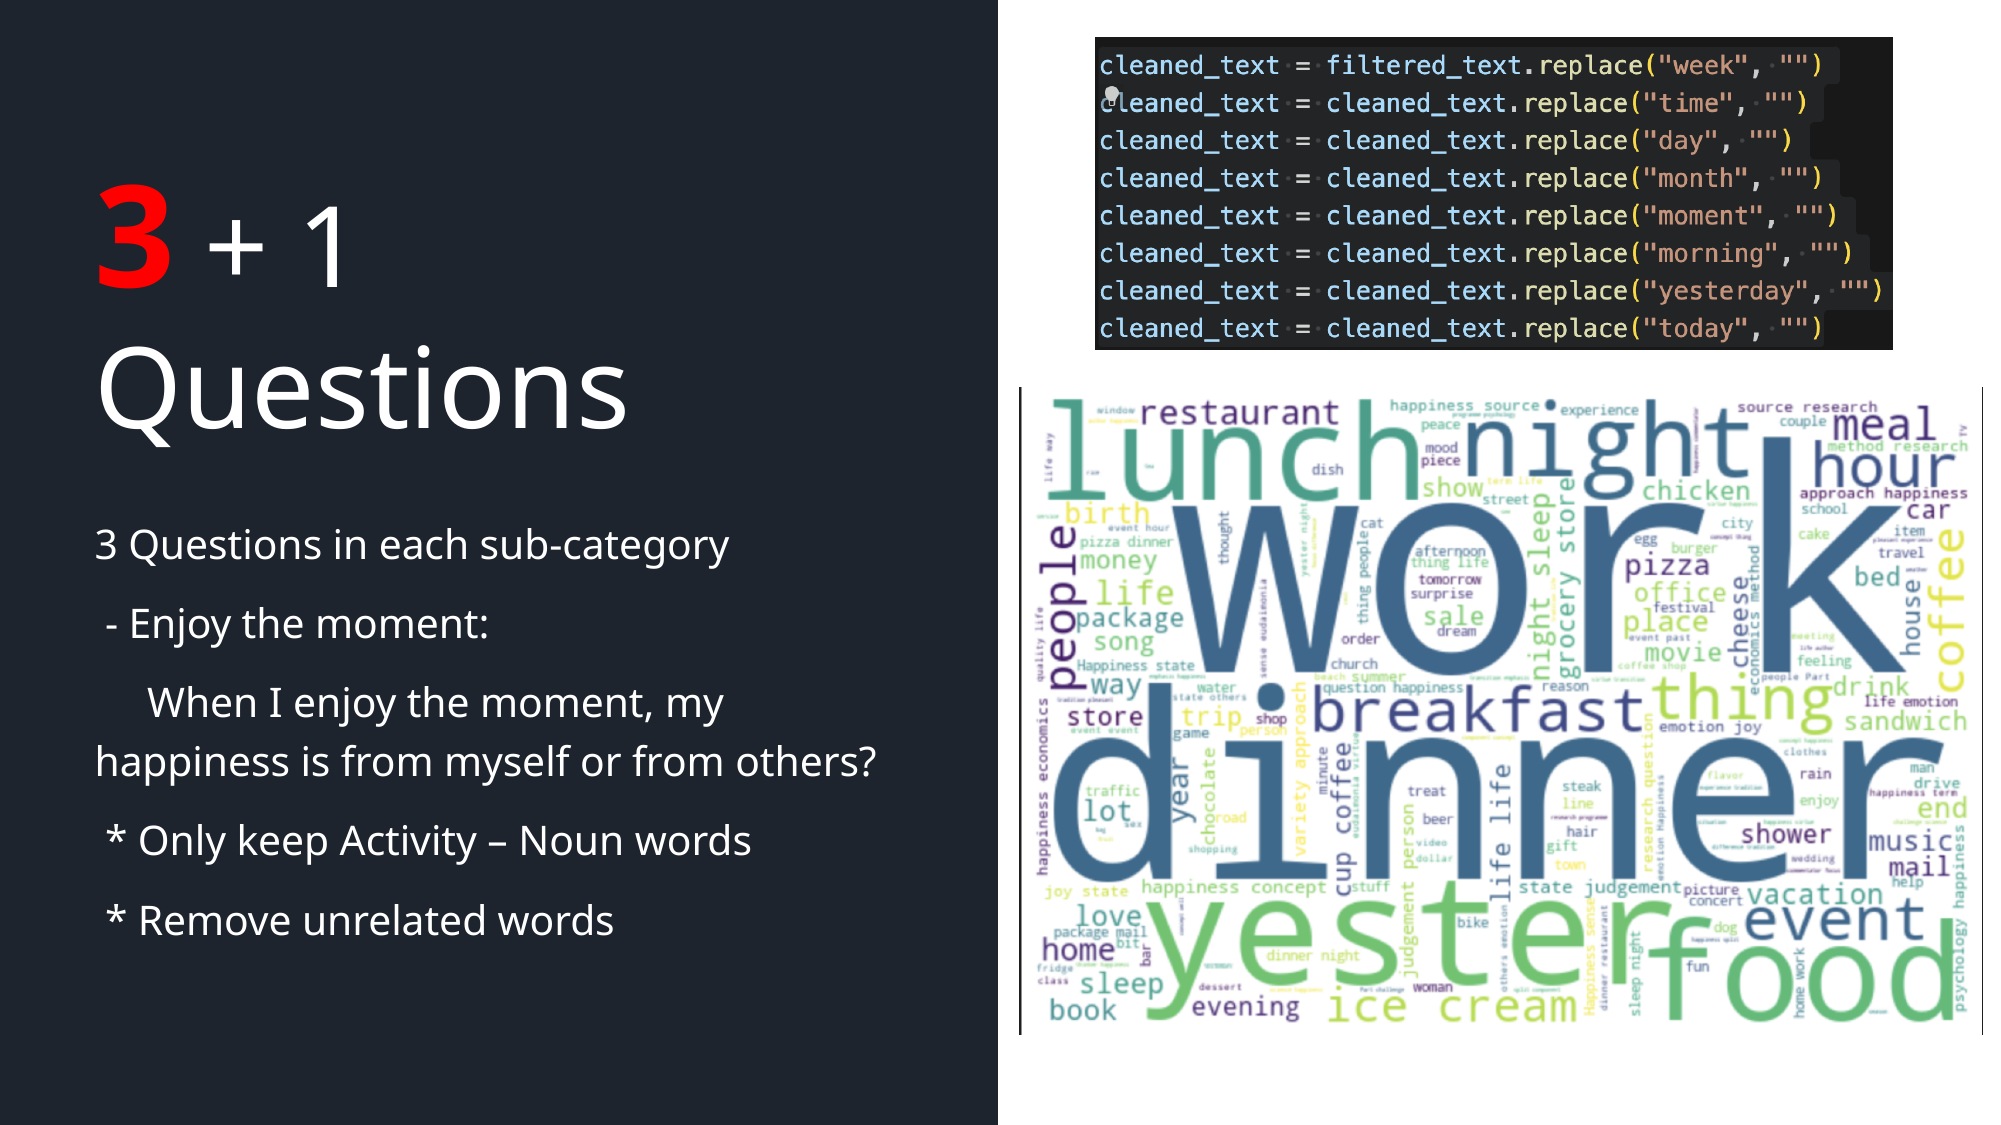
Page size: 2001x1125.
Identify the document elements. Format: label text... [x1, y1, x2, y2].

text_box [999, 0, 2000, 1125]
picture [1019, 387, 1983, 1035]
text_box [0, 0, 999, 1125]
picture [1095, 37, 1893, 351]
title 3 + 1 Questions [79, 59, 904, 459]
list 3 Questions in each sub-category - Enjoy the moment: When I enjoy the moment, my happiness is from myself or from others? * Only keep Activity – Noun words * Remove unrelated words [79, 501, 904, 1014]
